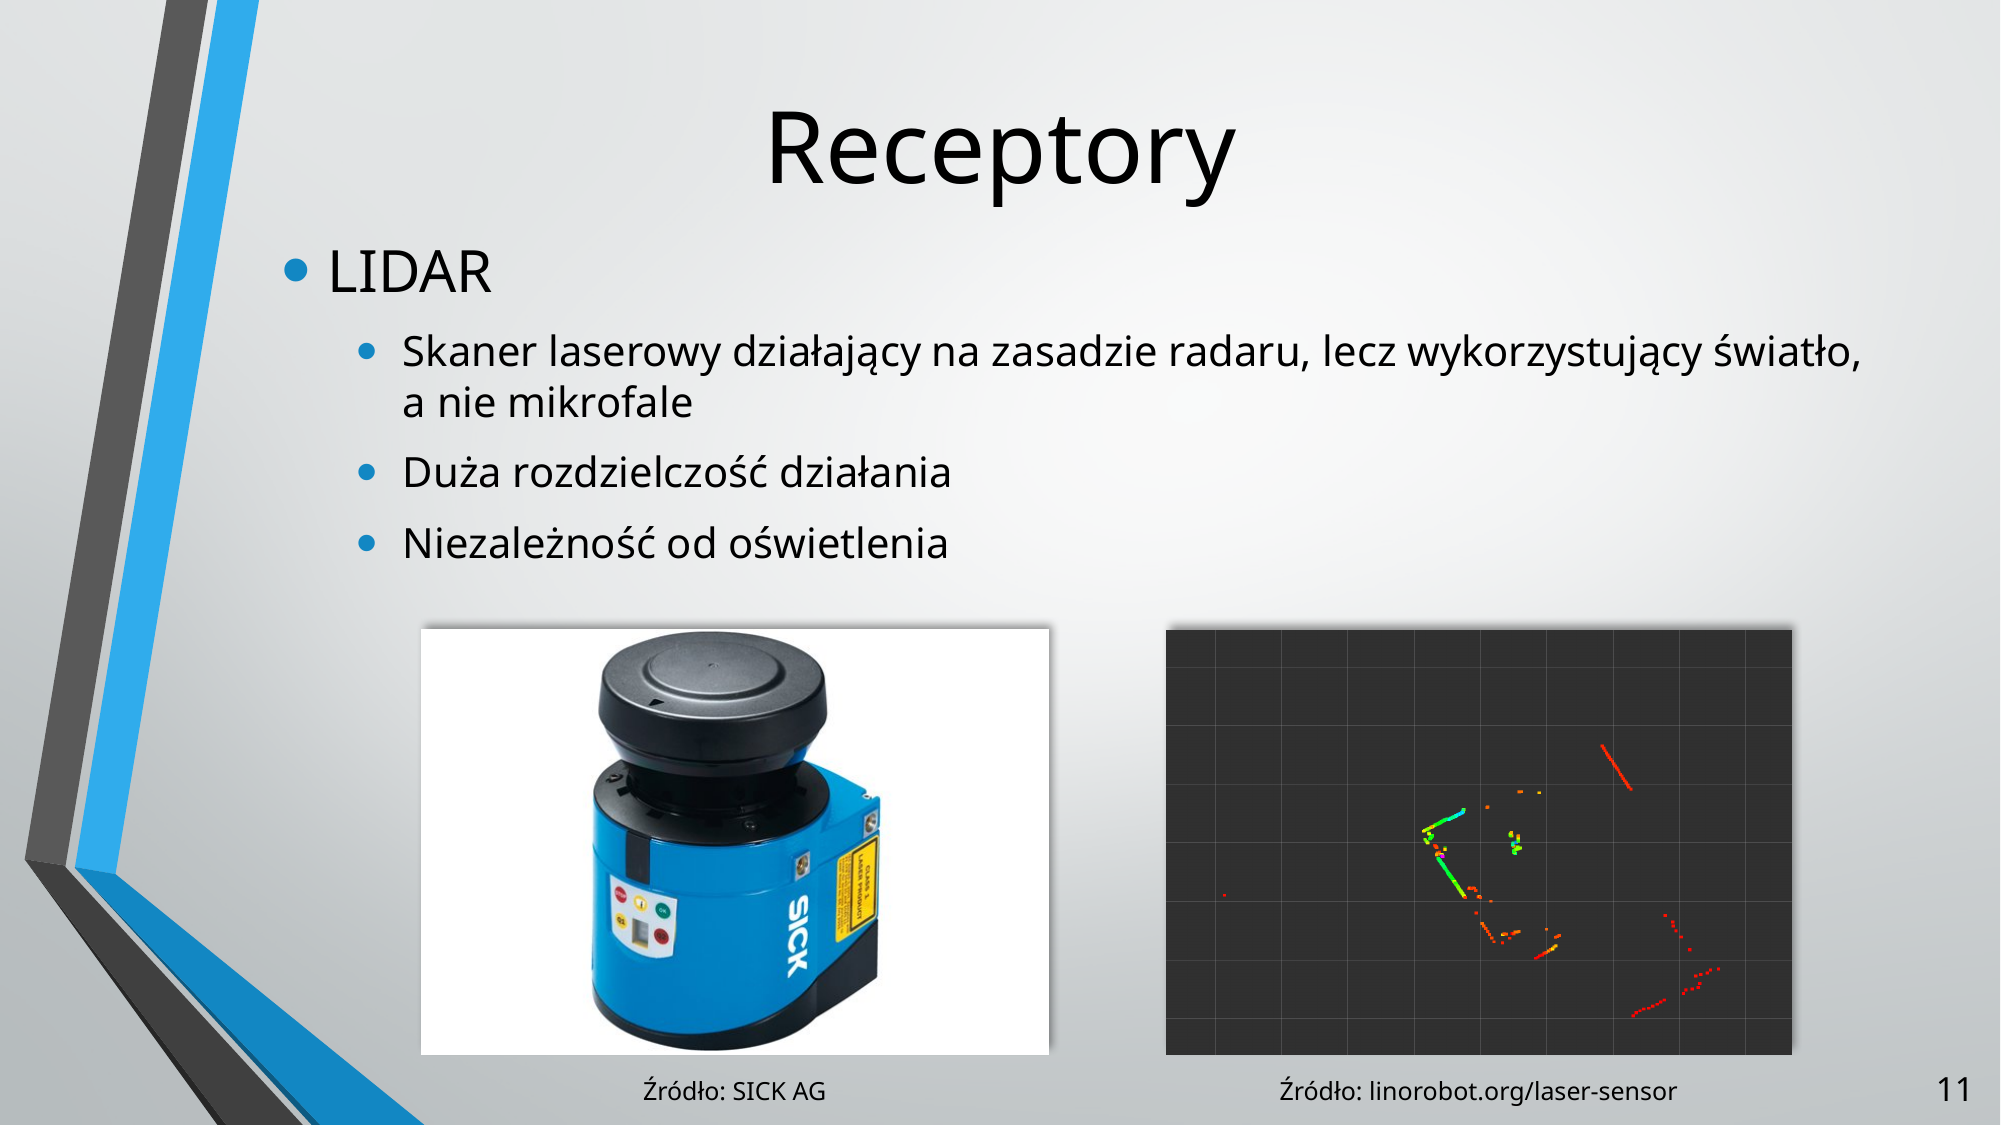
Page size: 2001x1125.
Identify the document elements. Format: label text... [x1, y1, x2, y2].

list LIDAR Skaner laserowy działający na zasadzie radaru, lecz wykorzystujący światło, a nie mikrofale Duża rozdzielczość działania Niezależność od oświetlenia [266, 144, 1910, 657]
text_box Źródło: SICK AG [628, 1068, 842, 1113]
text_box Źródło: linorobot.org/laser-sensor [1264, 1068, 1694, 1113]
picture [1166, 630, 1792, 1055]
title Receptory [0, 0, 2000, 288]
slide_number 11 [1909, 1060, 2000, 1121]
picture [420, 629, 1049, 1056]
